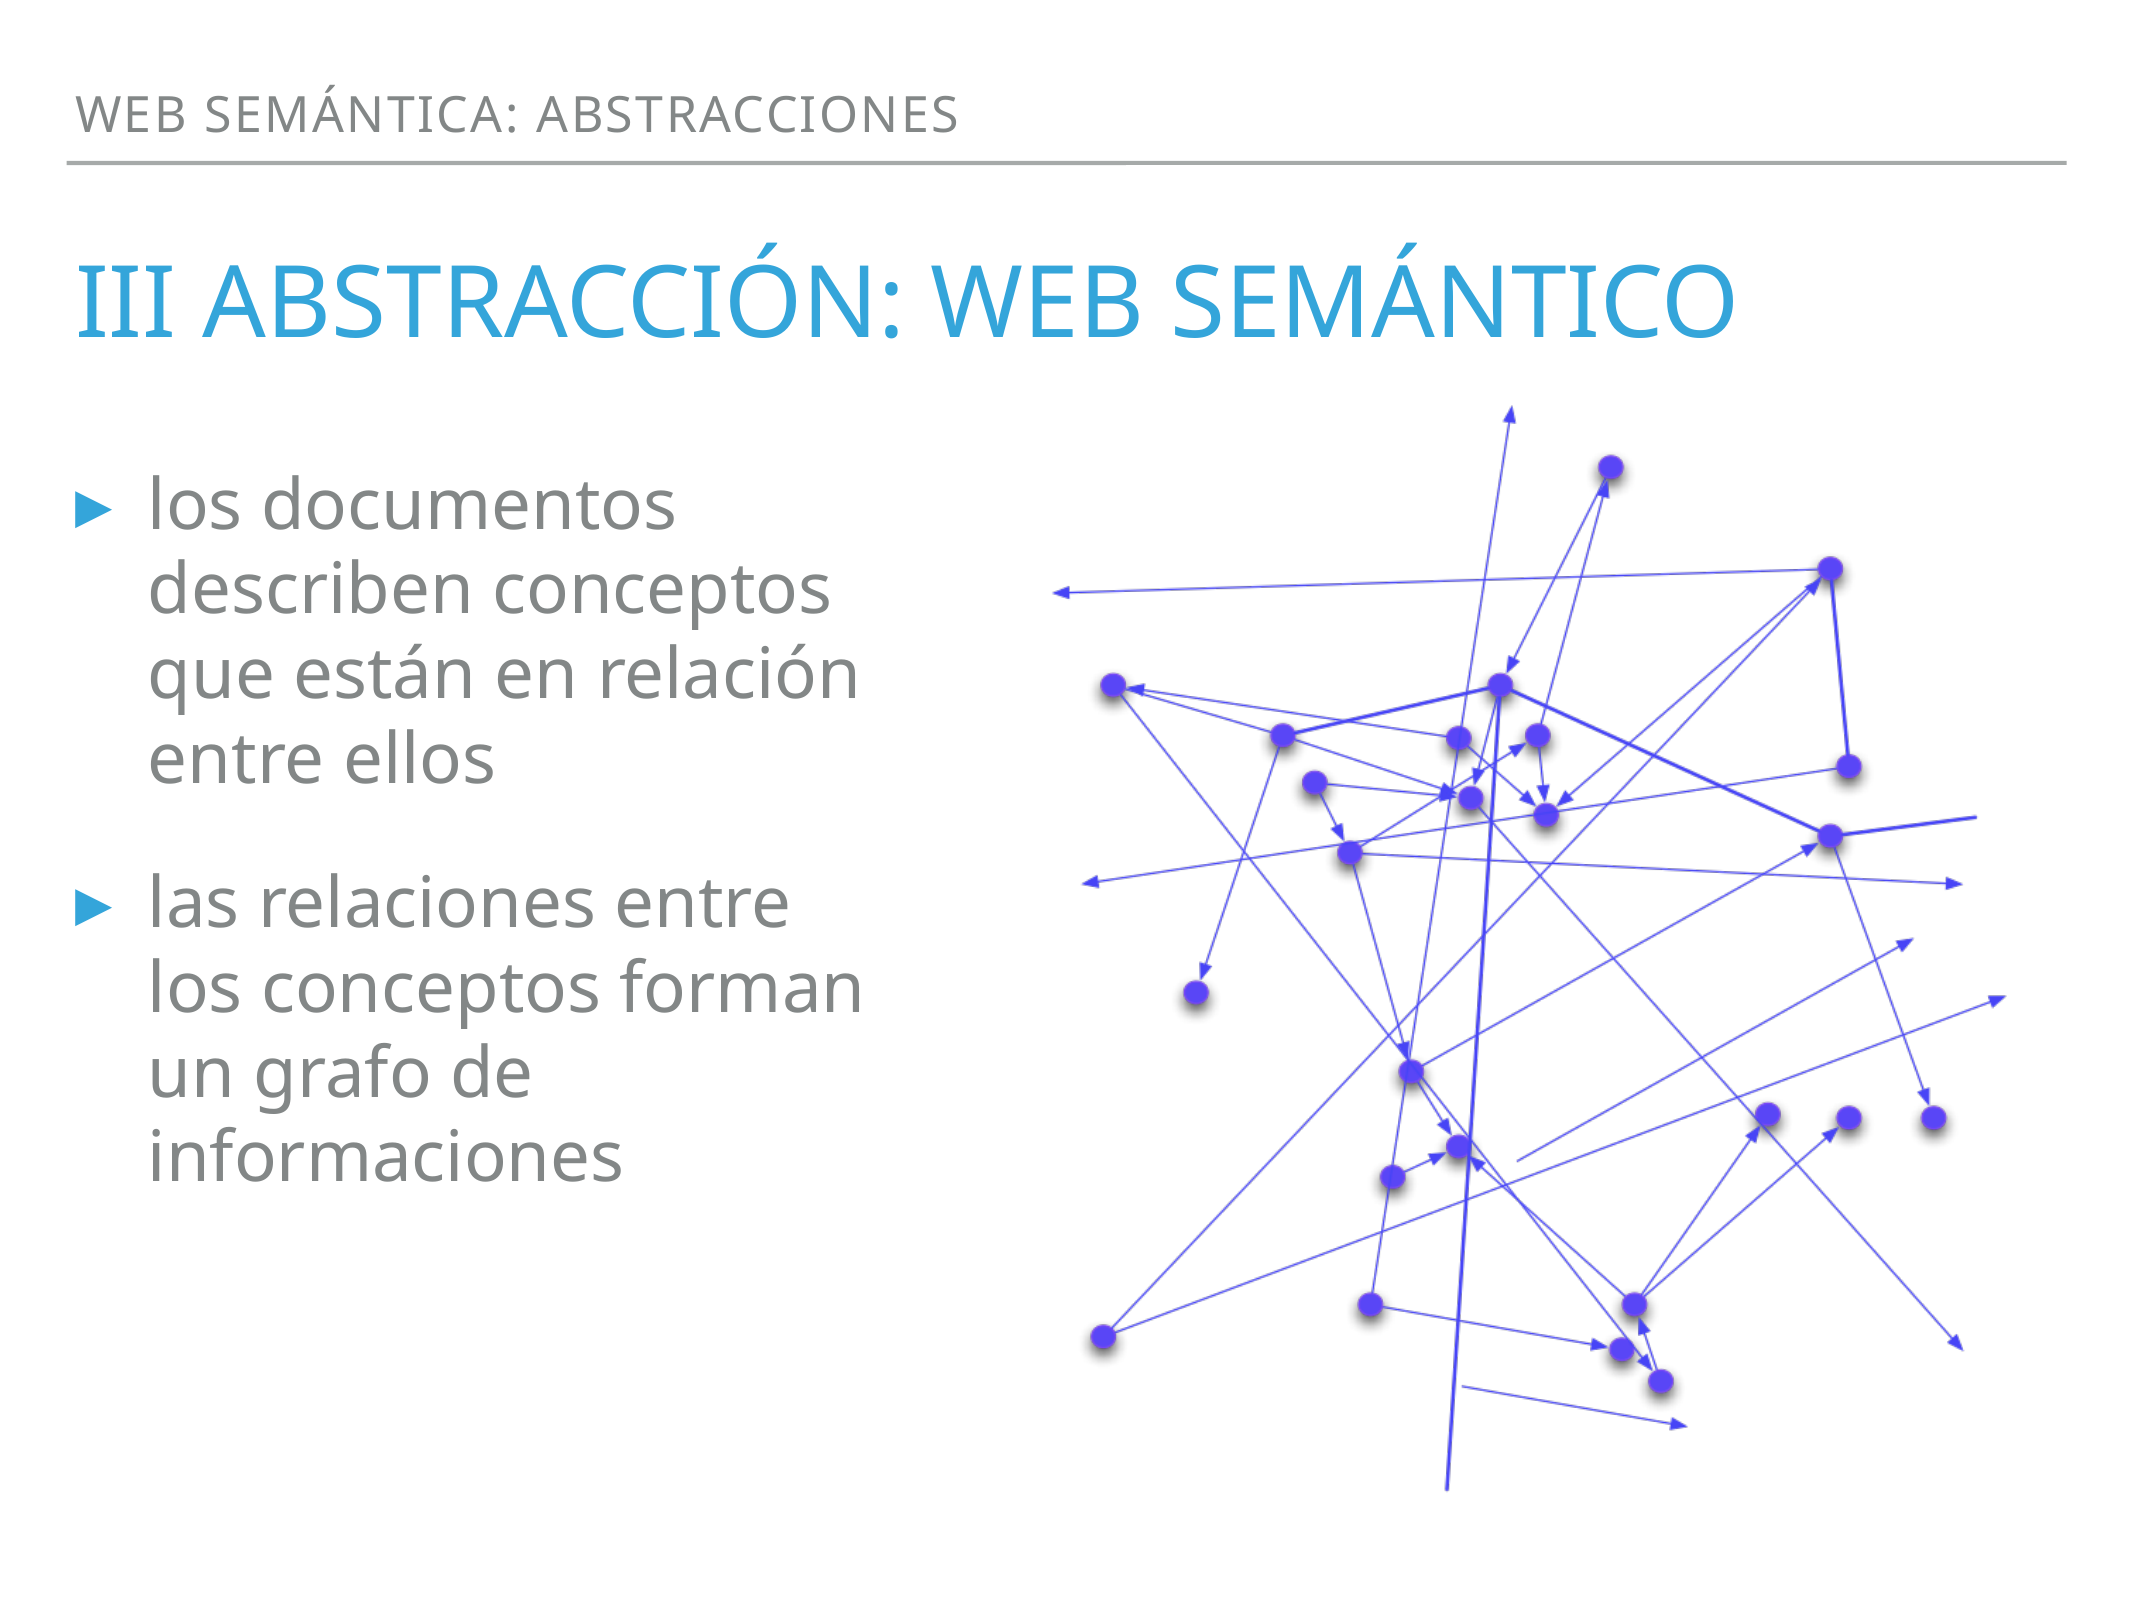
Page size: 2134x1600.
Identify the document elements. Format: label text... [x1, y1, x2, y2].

picture [1047, 399, 2012, 1494]
title III ABSTRACCión: WEB SEMáNTICO [66, 251, 2068, 372]
list WEB Semántica: Abstracciones [66, 74, 1901, 151]
list los documentos describen conceptos que están en relación entre ellos las relaciones entre los conceptos forman un grafo de informaciones [66, 449, 913, 1453]
